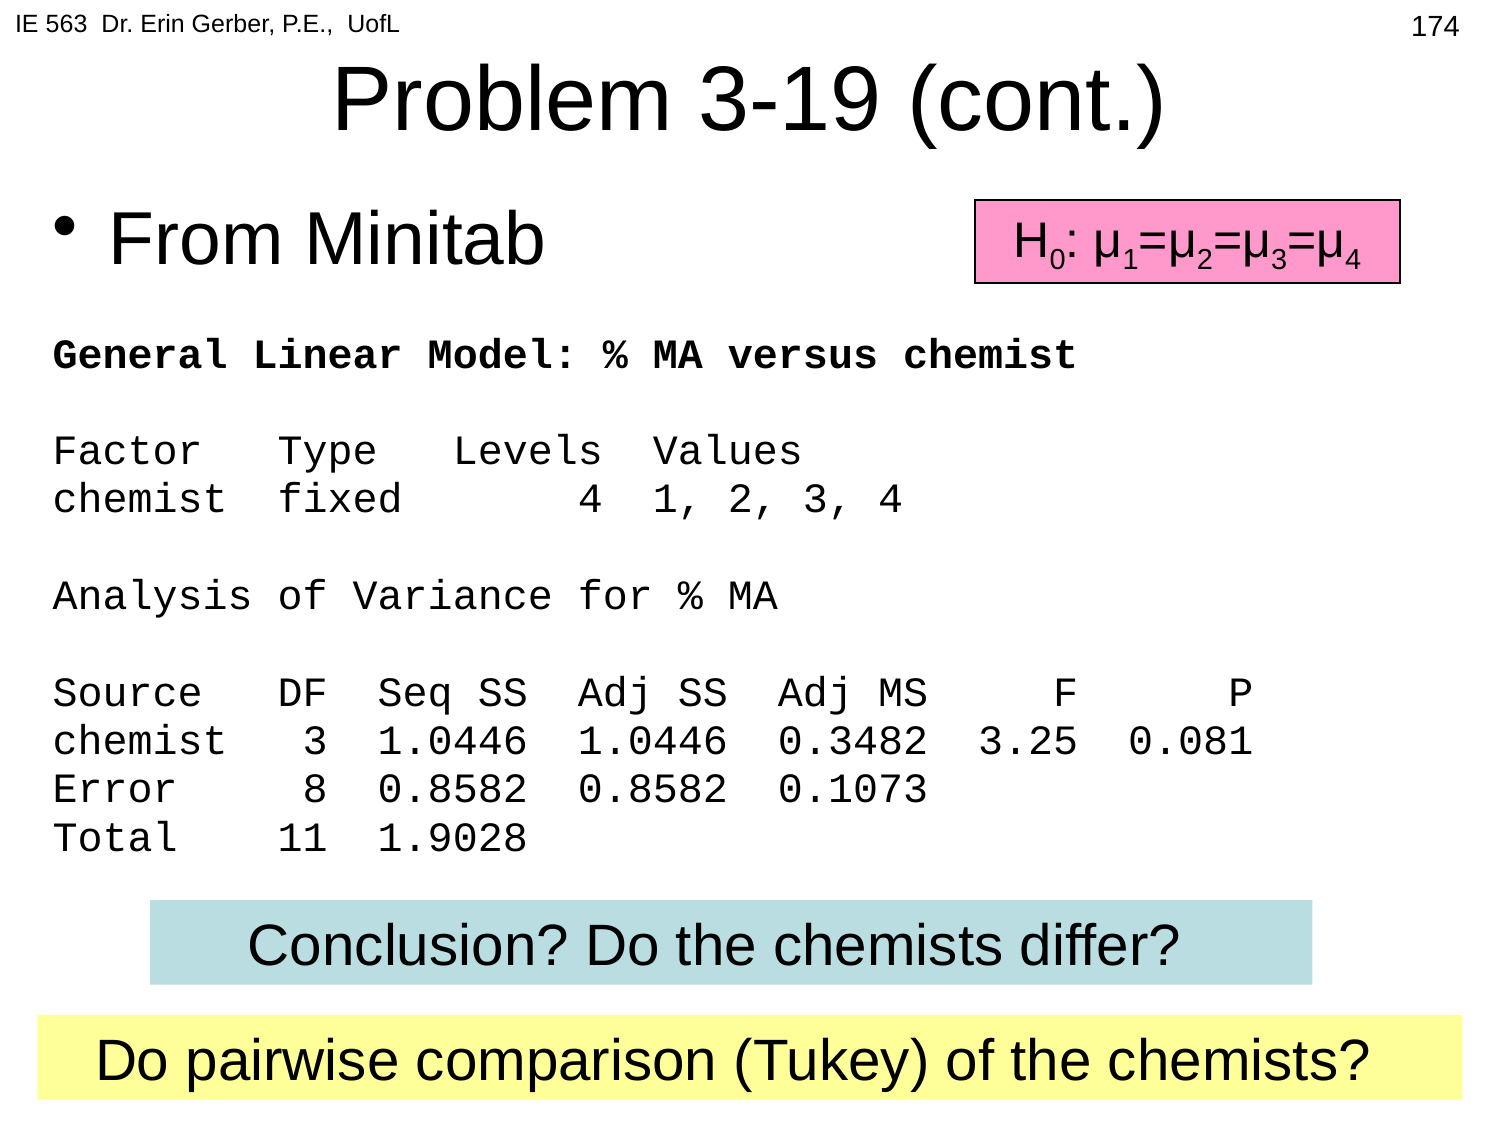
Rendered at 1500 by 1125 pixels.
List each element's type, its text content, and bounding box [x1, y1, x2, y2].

list From Minitab General Linear Model: % MA versus chemist Factor Type Levels Values chemist fixed 4 1, 2, 3, 4 Analysis of Variance for % MA Source DF Seq SS Adj SS Adj MS F P chemist 3 1.0446 1.0446 0.3482 3.25 0.081 Error 8 0.8582 0.8582 0.1073 Total 11 1.9028 [37, 199, 1500, 943]
text_box Do pairwise comparison (Tukey) of the chemists? [37, 1014, 1463, 1100]
title Problem 3-19 (cont.) [74, 0, 1426, 188]
footer IE 563 Dr. Erin Gerber, P.E., UofL [0, 0, 74, 79]
text_box Conclusion? Do the chemists differ? [150, 900, 1313, 985]
text_box H0: μ1=μ2=μ3=μ4 [975, 199, 1400, 283]
slide_number 174 [1124, 0, 1476, 79]
